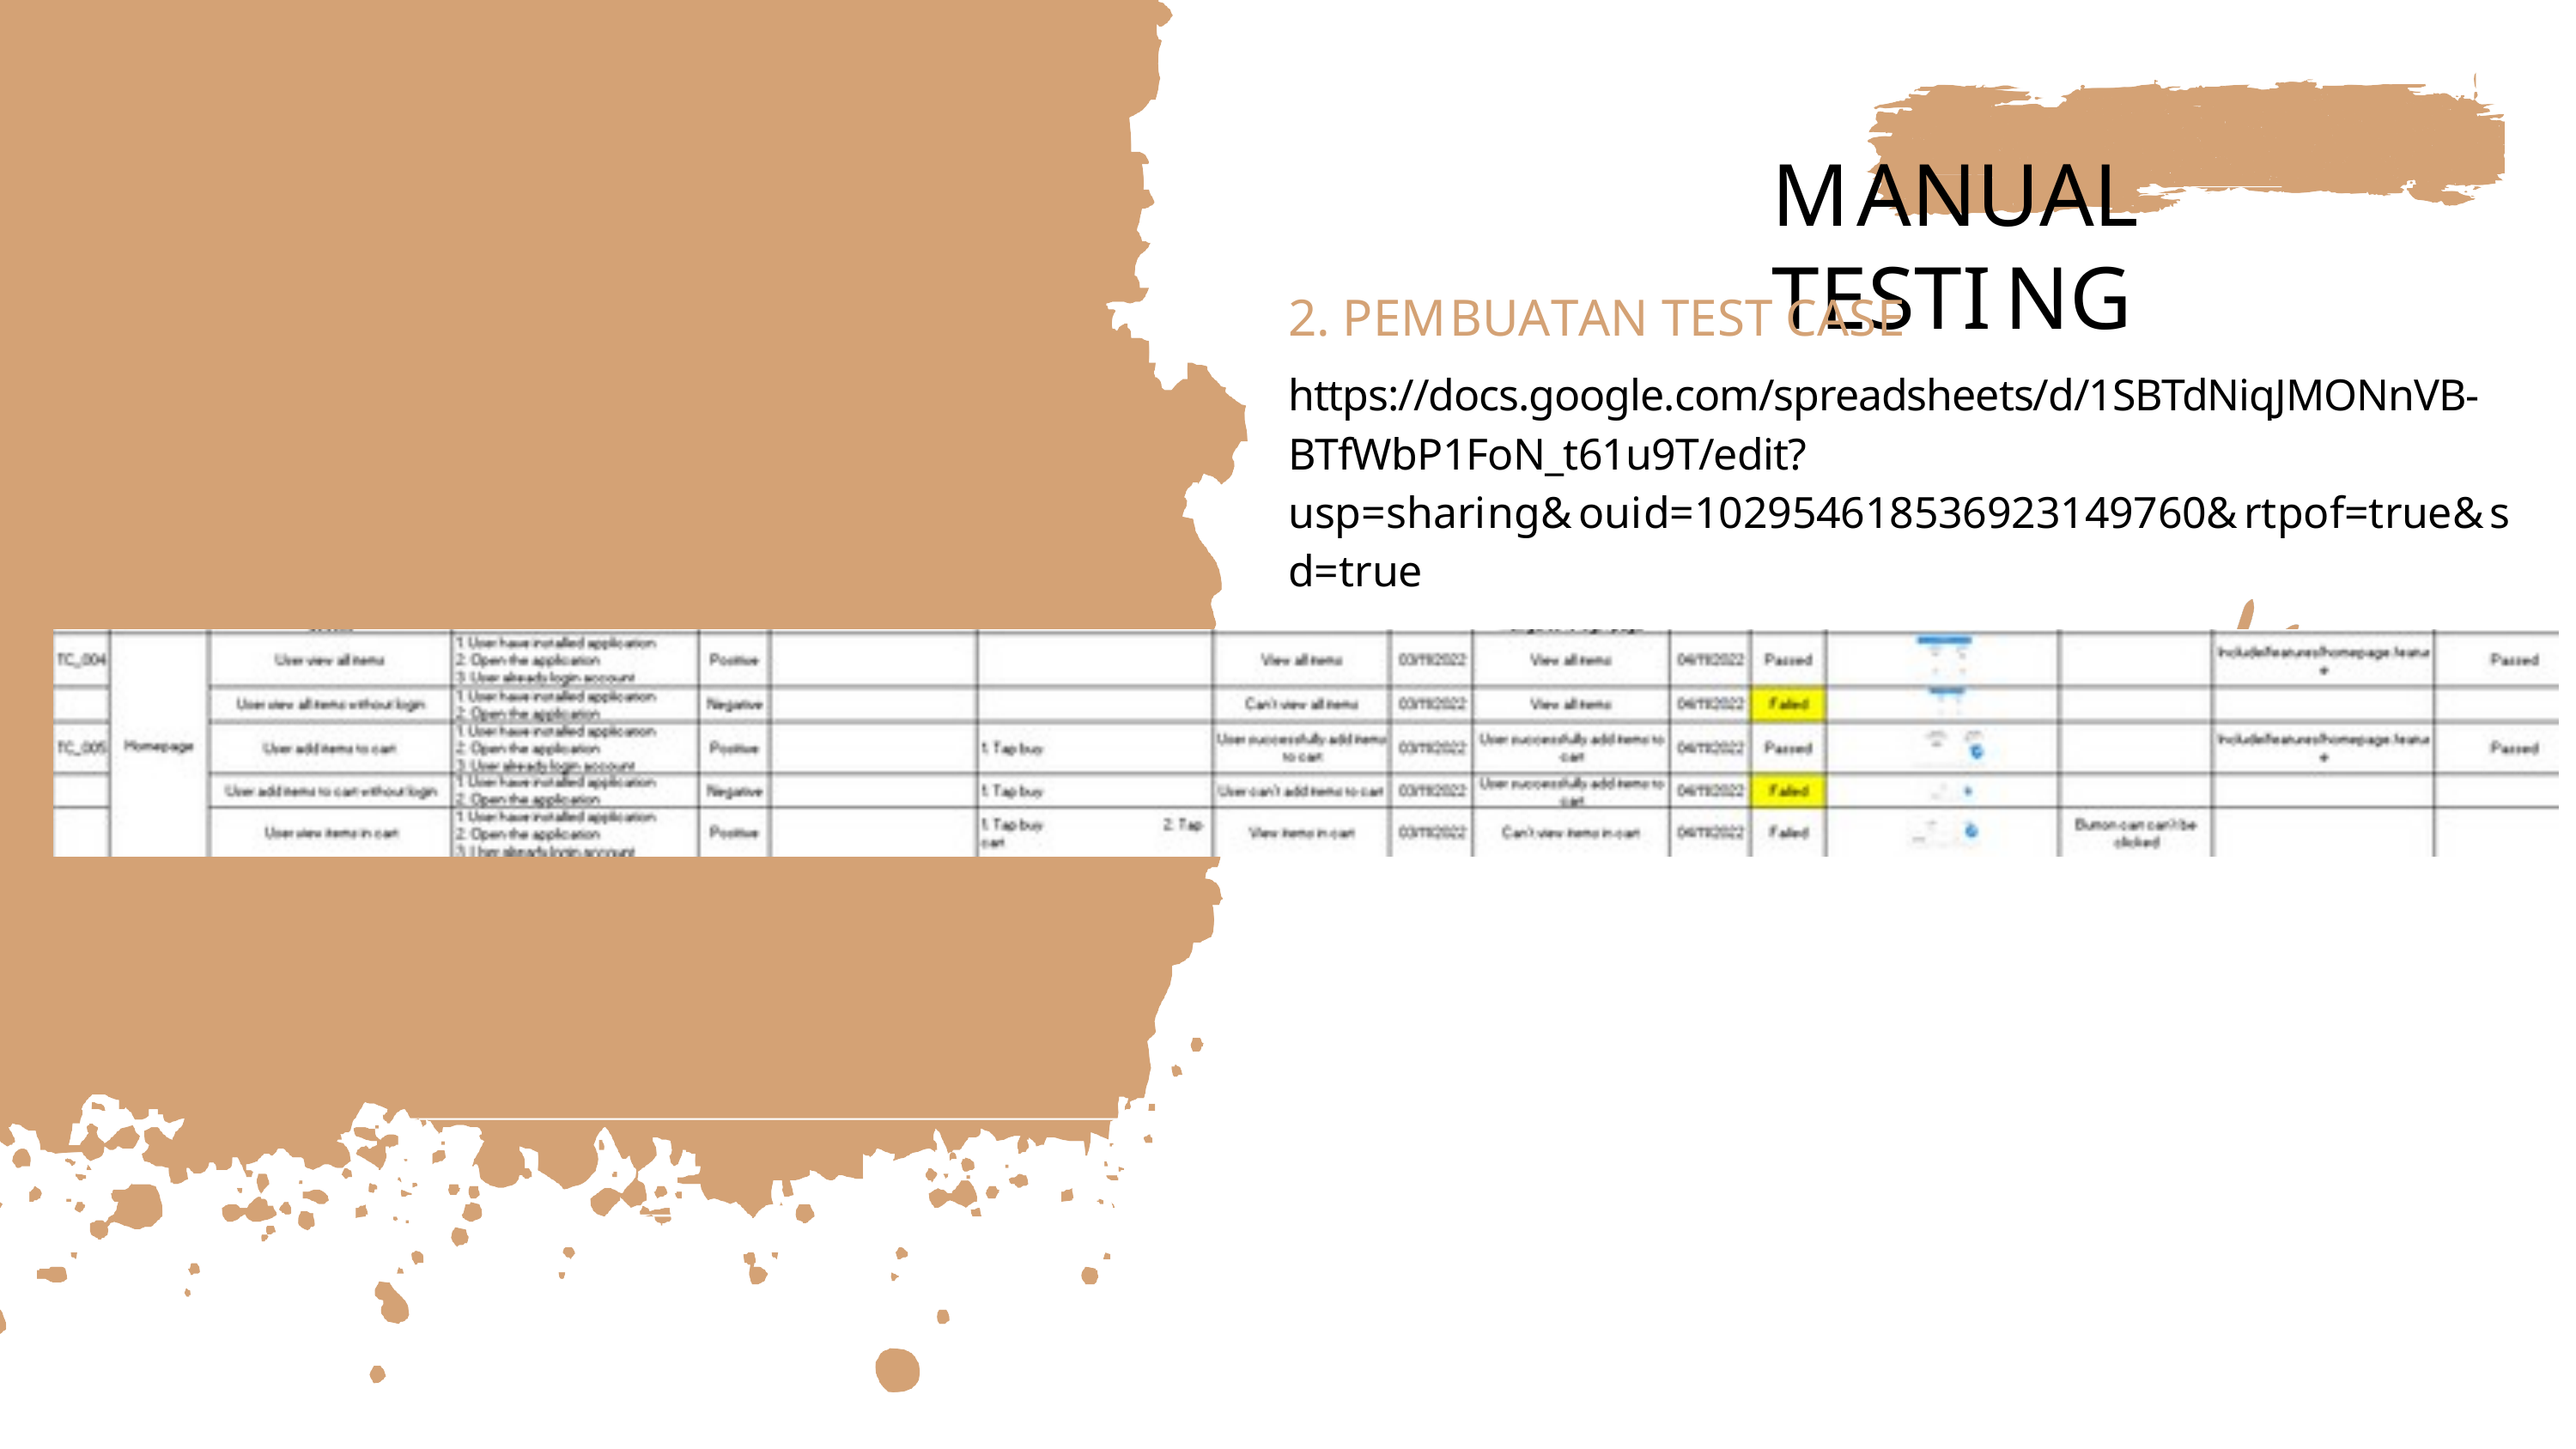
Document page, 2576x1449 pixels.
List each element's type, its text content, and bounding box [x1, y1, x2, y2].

picture [0, 0, 1248, 1392]
title MANUAL TESTING [1770, 138, 2447, 258]
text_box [52, 598, 2559, 857]
picture [1865, 72, 2505, 216]
text_box 2. PEMBUATAN TEST CASE https://docs.google.com/spreadsheets/d/1SBTdNiqJMONnVB- BTfWbP1FoN_t61u9T/edit? usp=sharing&ouid=102954618536923149760&rtpof=true&sd=true [1285, 258, 2532, 596]
